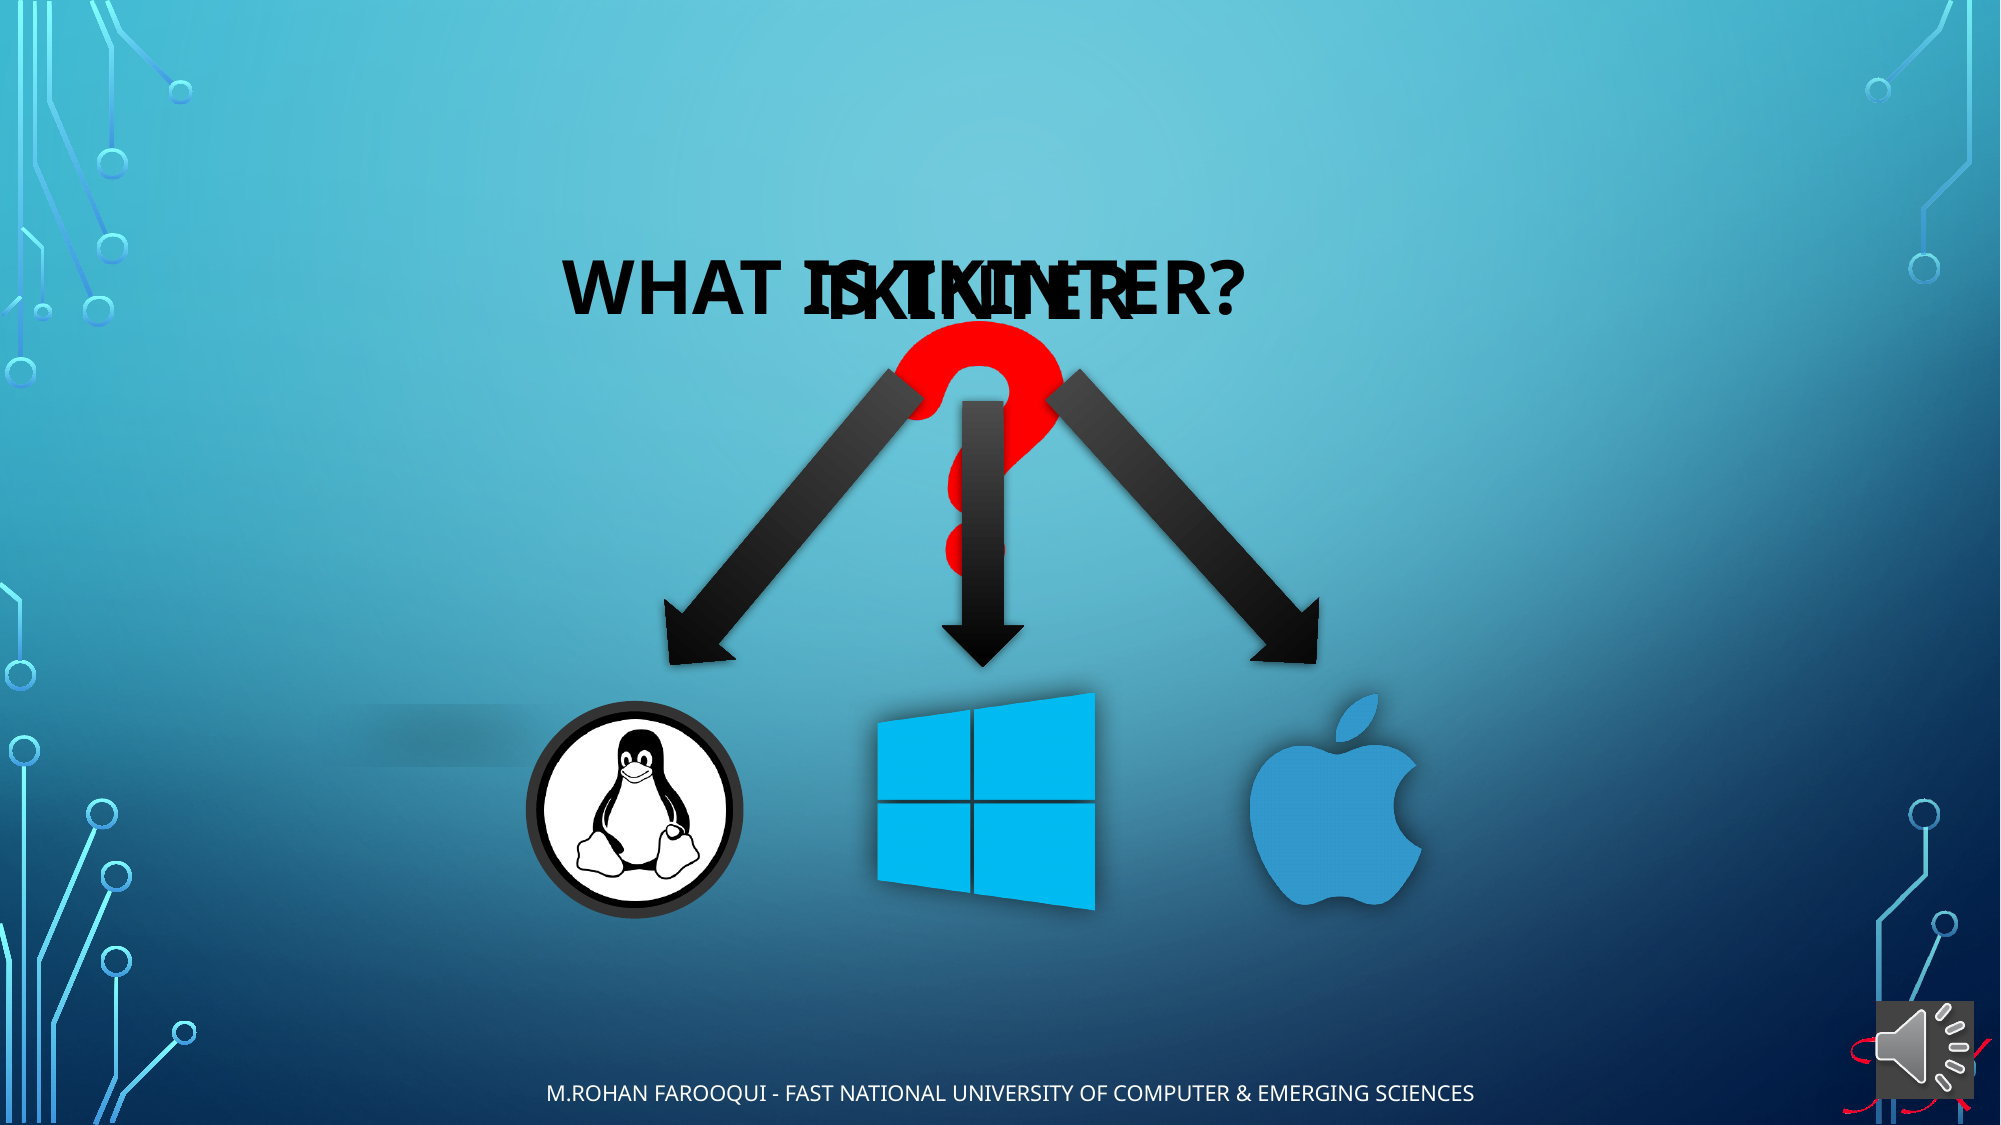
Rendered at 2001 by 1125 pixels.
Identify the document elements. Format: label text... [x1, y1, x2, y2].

text_box [941, 579, 1024, 667]
text_box [1064, 368, 1319, 664]
footer M.ROHAN FAROOQUI - FAST National University of Computer & Emerging Sciences [531, 1063, 1555, 1124]
picture [530, 705, 739, 914]
picture [1249, 693, 1422, 905]
picture [870, 684, 1100, 914]
text_box [664, 368, 889, 665]
text_box What is Tkinter? [548, 242, 1418, 341]
text_box Tkinter [800, 247, 1222, 346]
picture [1831, 999, 2000, 1124]
picture [889, 321, 1064, 579]
